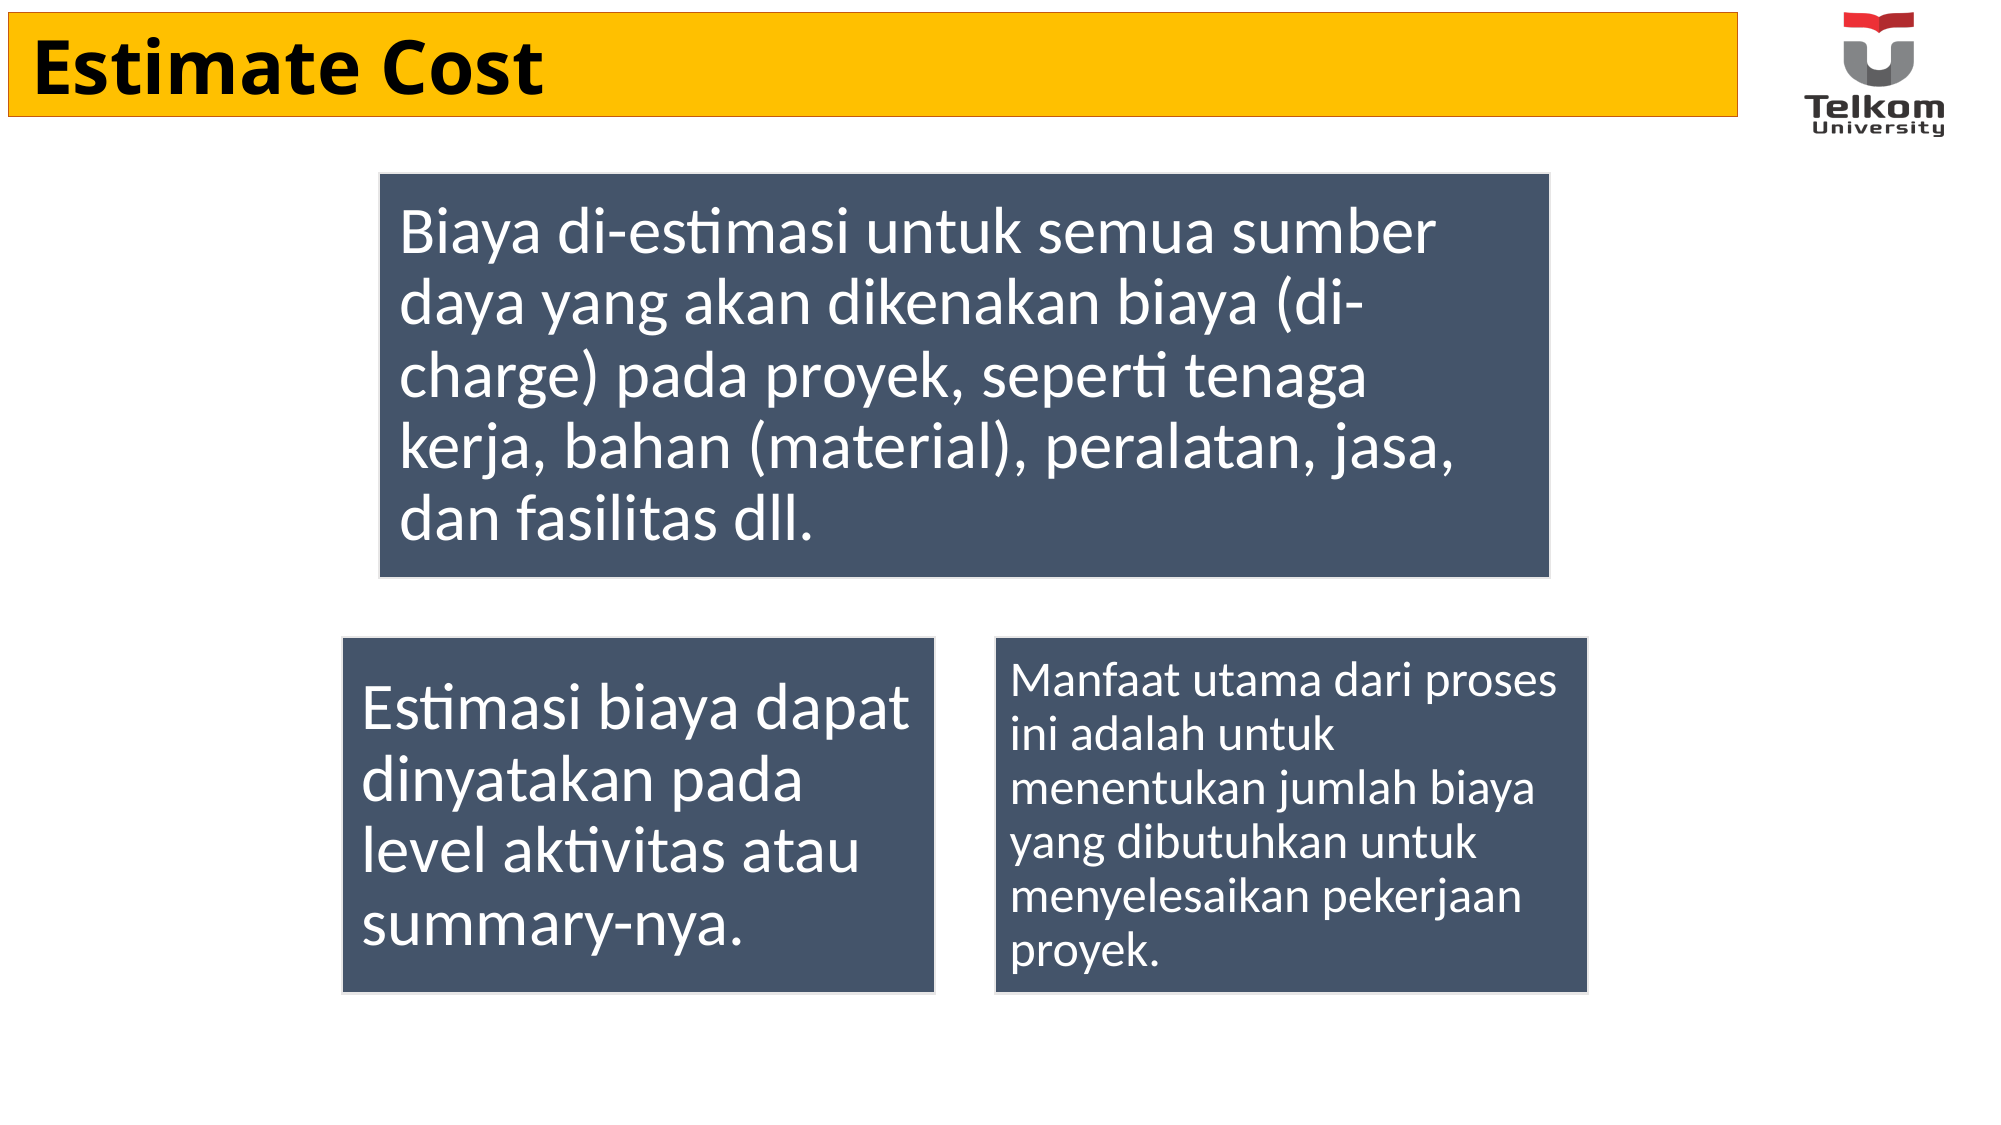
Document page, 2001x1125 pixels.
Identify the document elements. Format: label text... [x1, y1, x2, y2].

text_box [60, 172, 1870, 994]
picture [1804, 12, 1944, 137]
text_box Estimate Cost [8, 12, 1738, 117]
